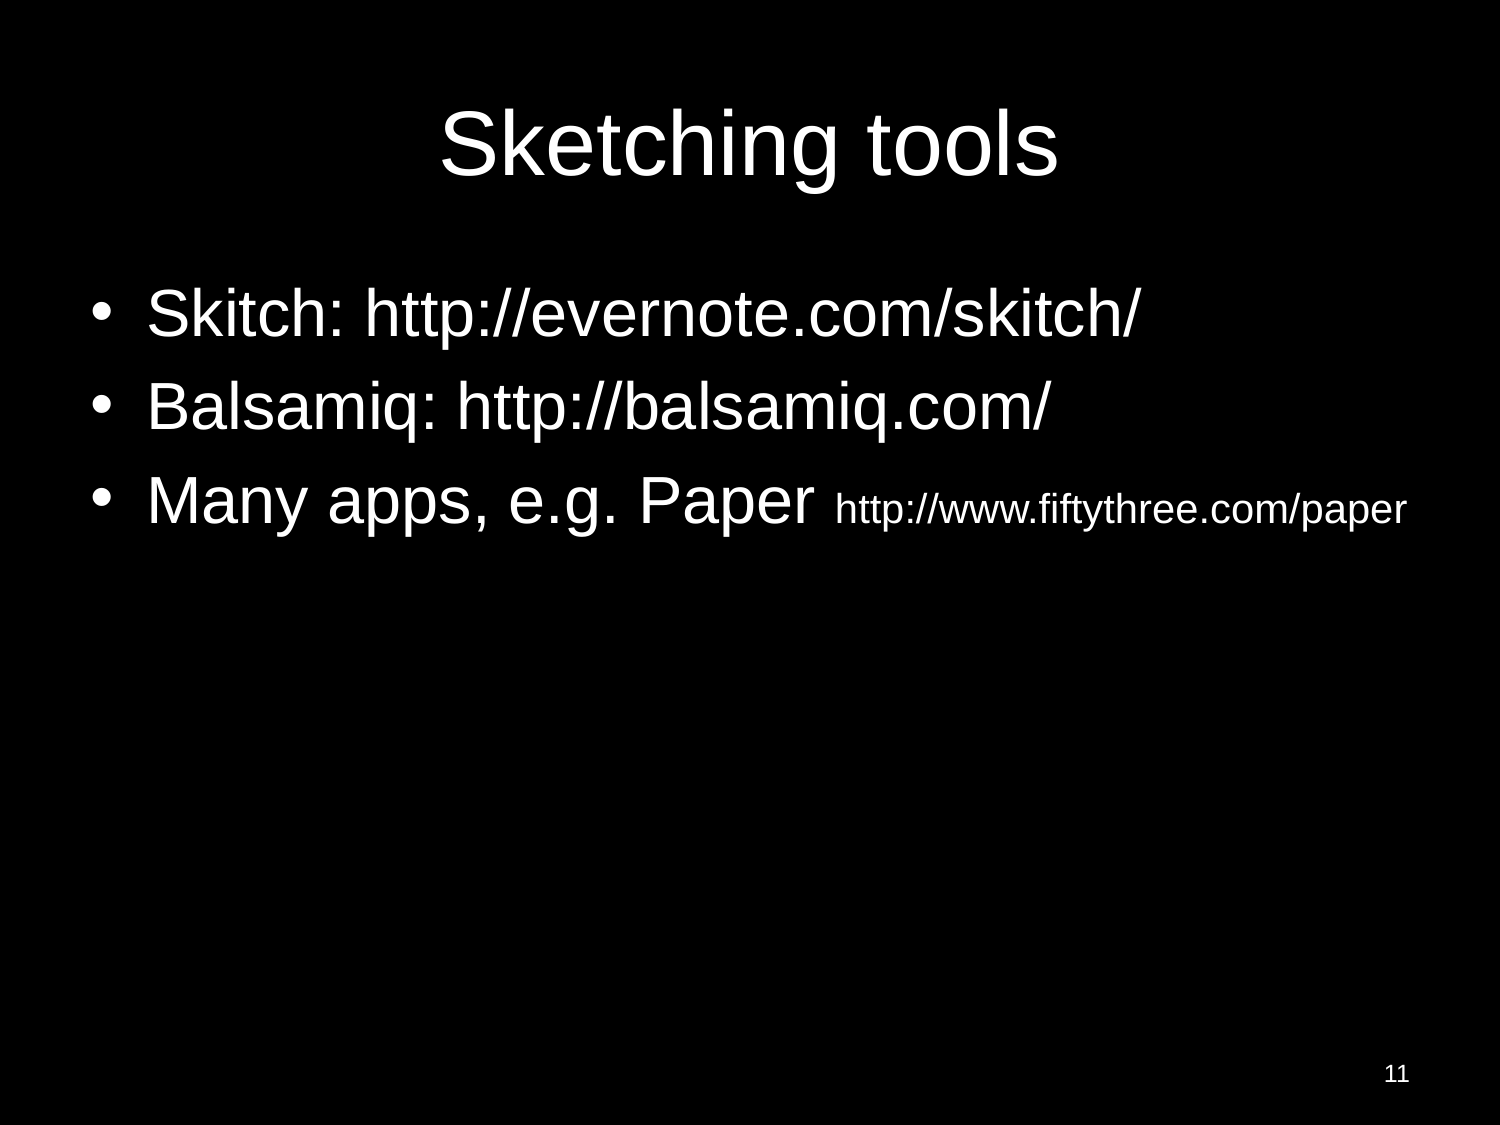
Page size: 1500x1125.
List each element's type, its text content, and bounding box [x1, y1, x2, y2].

slide_number 11 [1074, 1042, 1425, 1103]
title Sketching tools [75, 45, 1425, 233]
list Skitch: http://evernote.com/skitch/ Balsamiq: http://balsamiq.com/ Many apps, e.g. Paper http://www.fiftythree.com/paper [75, 262, 1425, 1005]
